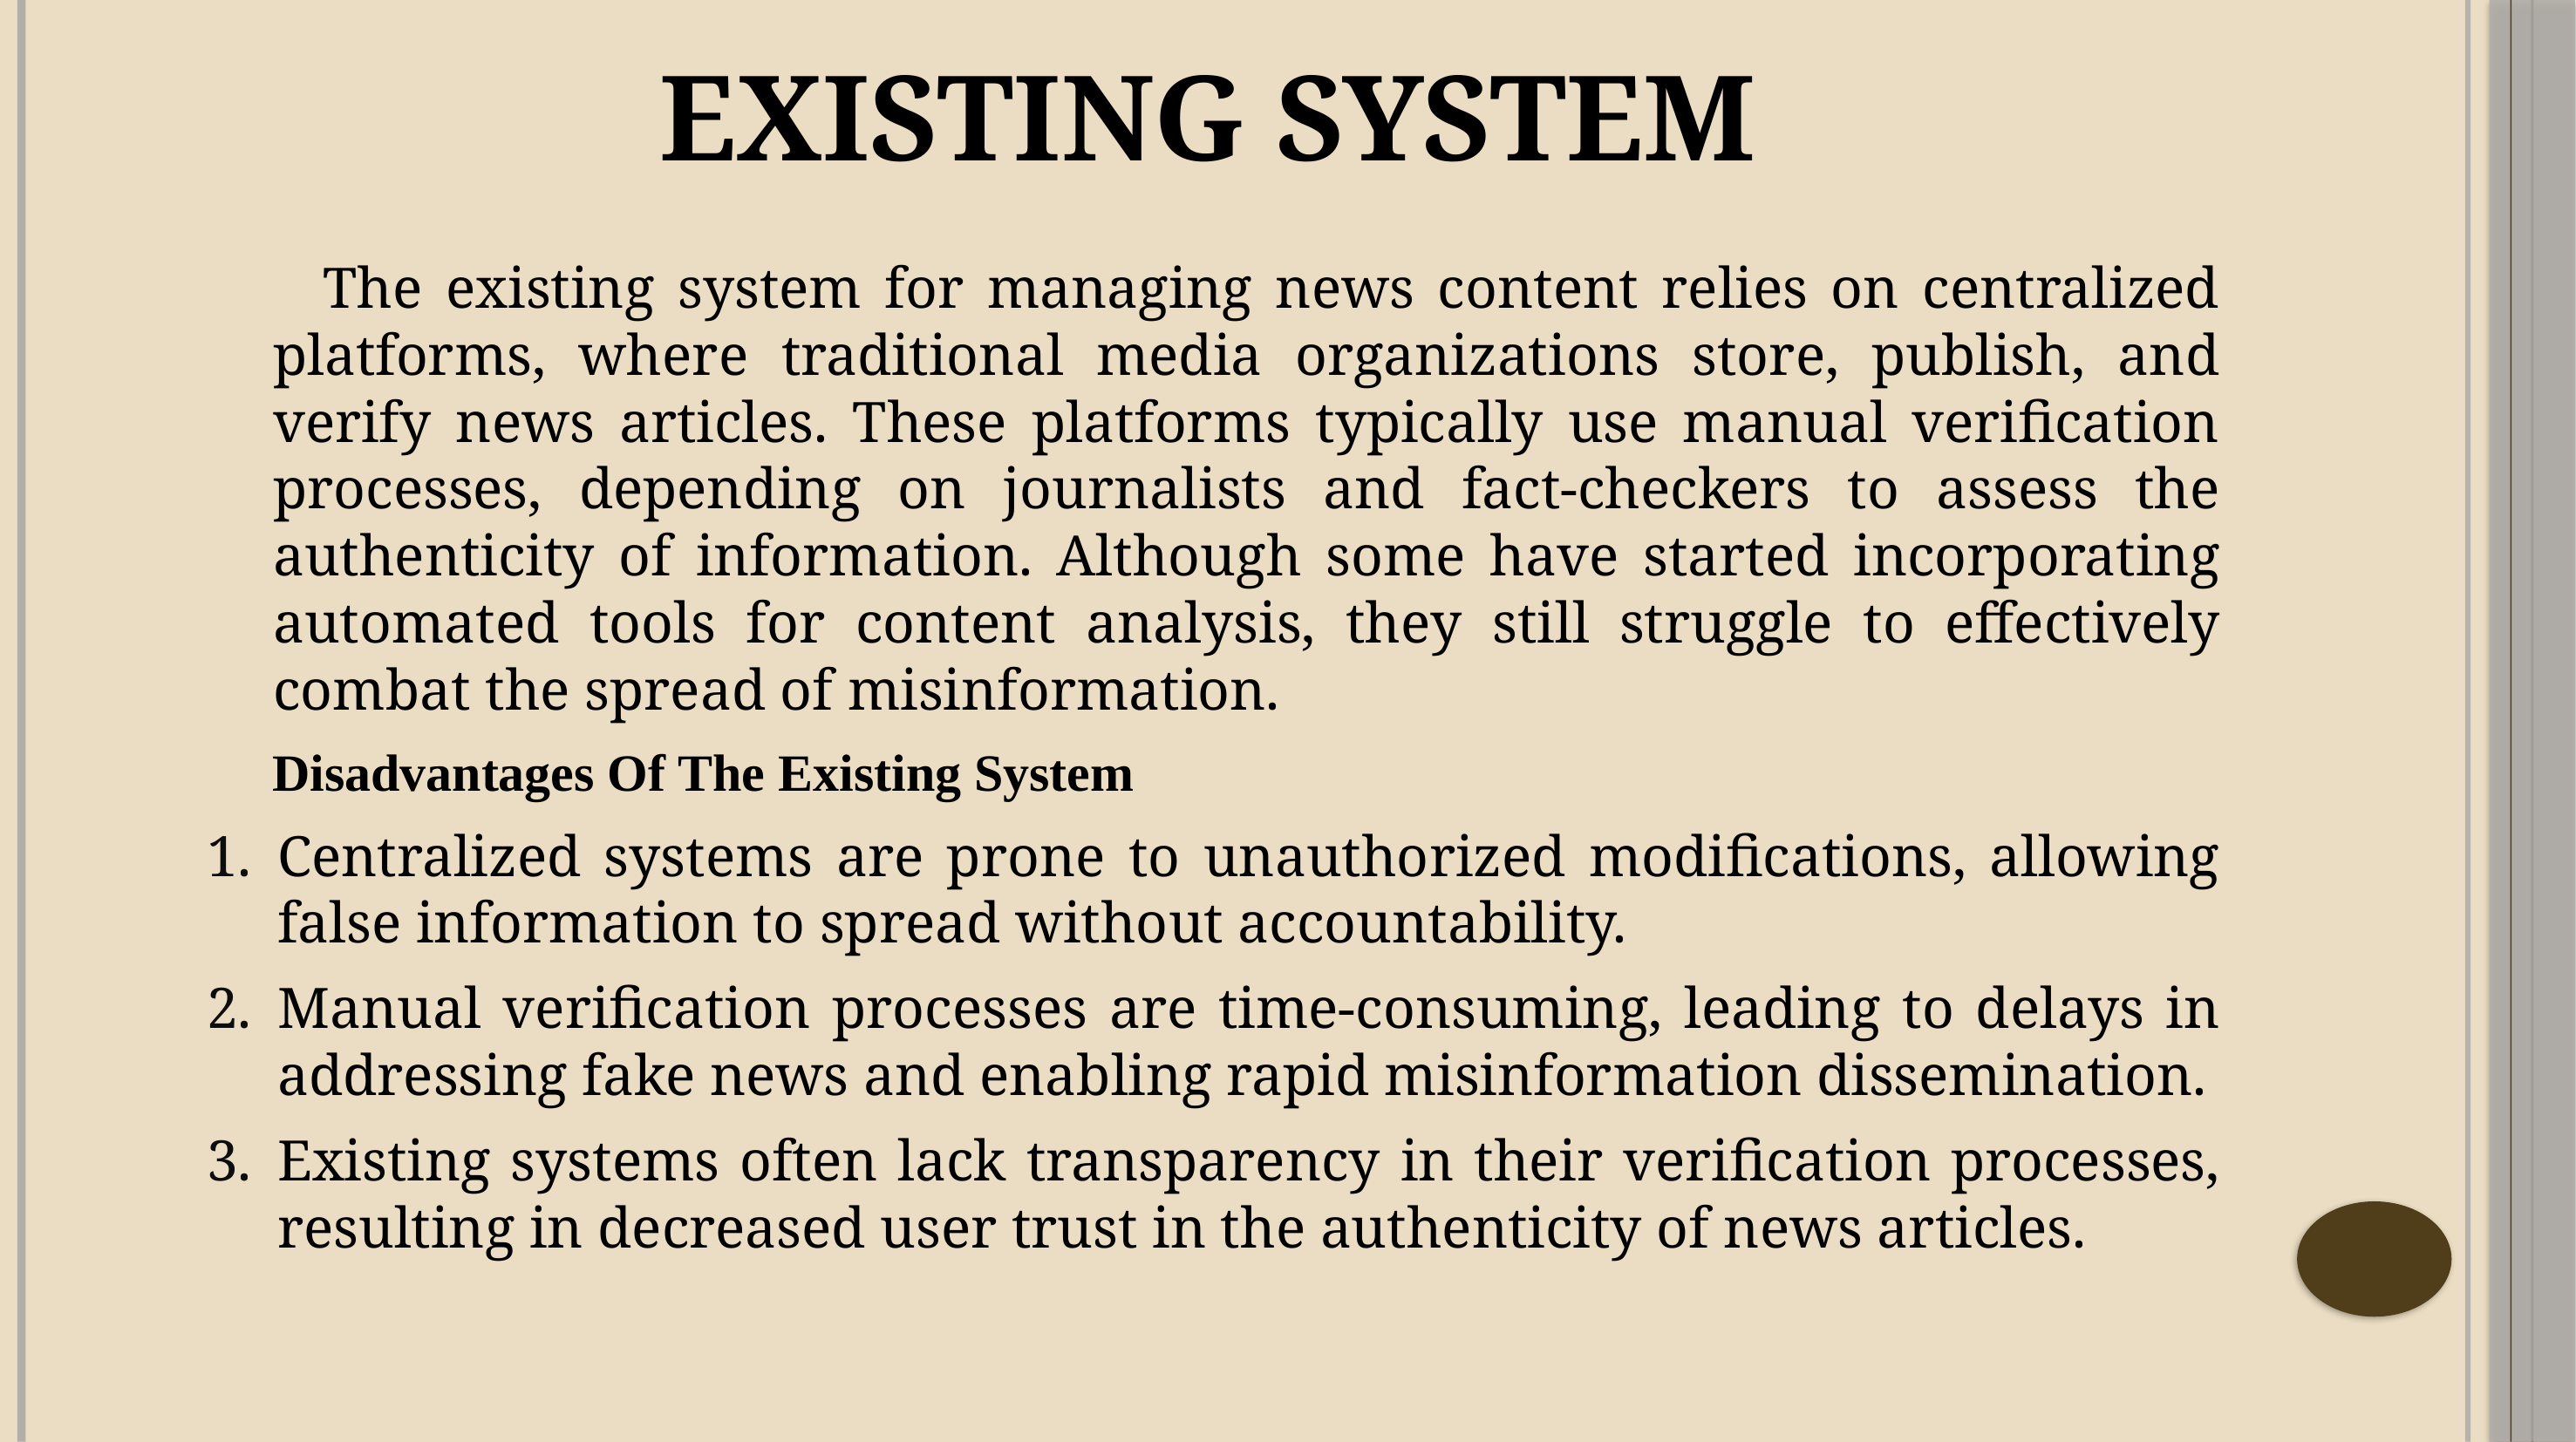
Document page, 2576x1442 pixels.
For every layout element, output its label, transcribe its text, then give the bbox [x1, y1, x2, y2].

list The existing system for managing news content relies on centralized platforms, where traditional media organizations store, publish, and verify news articles. These platforms typically use manual verification processes, depending on journalists and fact-checkers to assess the authenticity of information. Although some have started incorporating automated tools for content analysis, they still struggle to effectively combat the spread of misinformation. Disadvantages Of The Existing System Centralized systems are prone to unauthorized modifications, allowing false information to spread without accountability. Manual verification processes are time-consuming, leading to delays in addressing fake news and enabling rapid misinformation dissemination. Existing systems often lack transparency in their verification processes, resulting in decreased user trust in the authenticity of news articles. [183, 241, 2245, 1362]
title Existing System [128, 3, 2287, 196]
